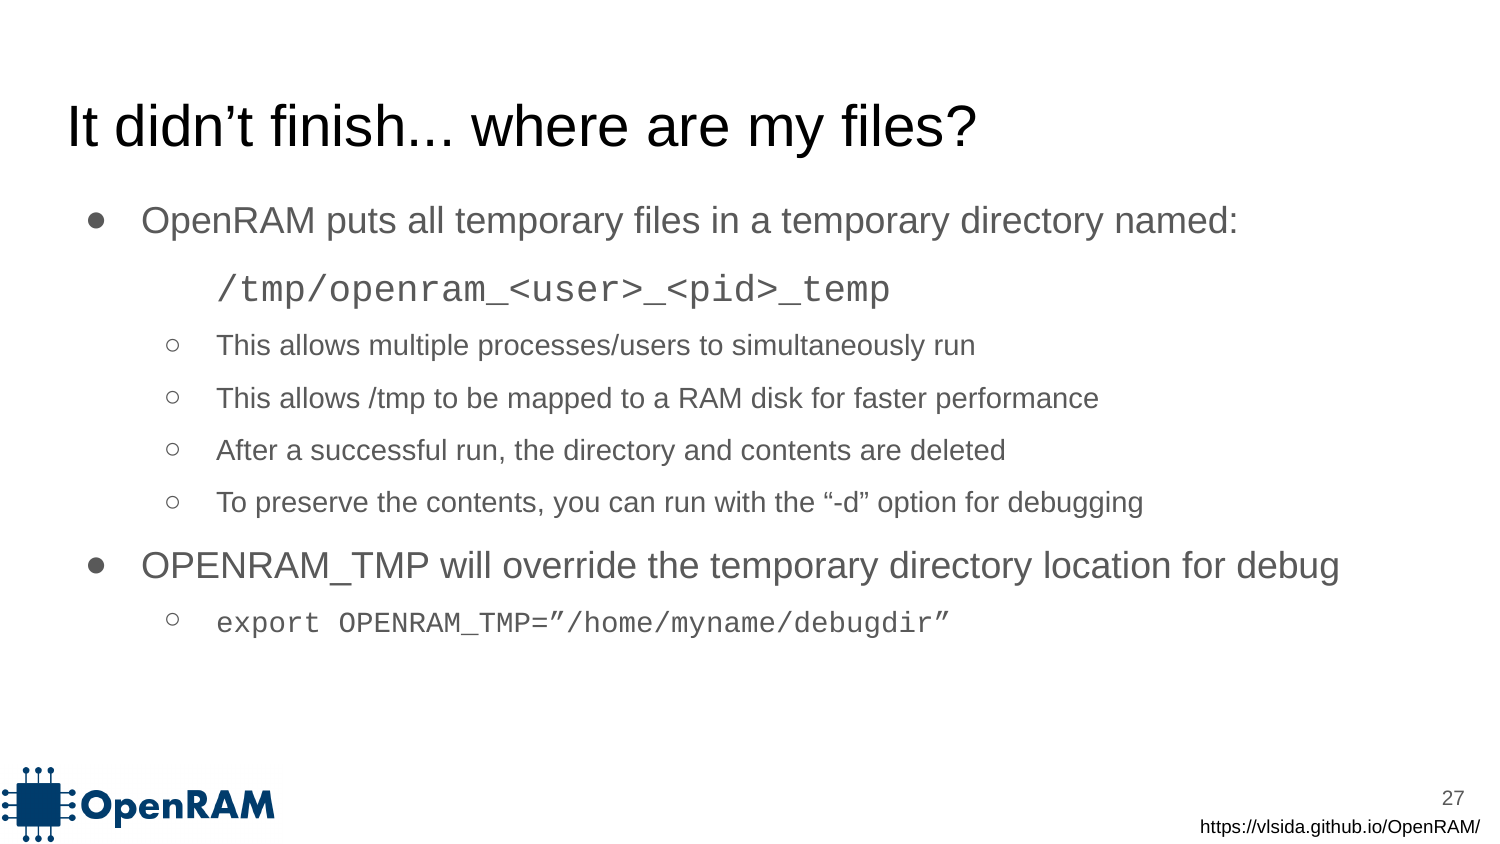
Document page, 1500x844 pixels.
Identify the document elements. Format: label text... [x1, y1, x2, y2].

picture [0, 764, 283, 844]
list OpenRAM puts all temporary files in a temporary directory named: /tmp/openram_<user>_<pid>_temp This allows multiple processes/users to simultaneously run This allows /tmp to be mapped to a RAM disk for faster performance After a successful run, the directory and contents are deleted To preserve the contents, you can run with the “-d” option for debugging OPENRAM_TMP will override the temporary directory location for debug export OPENRAM_TMP=”/home/myname/debugdir” [51, 173, 1449, 735]
slide_number ‹#› [1389, 764, 1480, 830]
title It didn’t finish... where are my files? [51, 72, 1449, 167]
